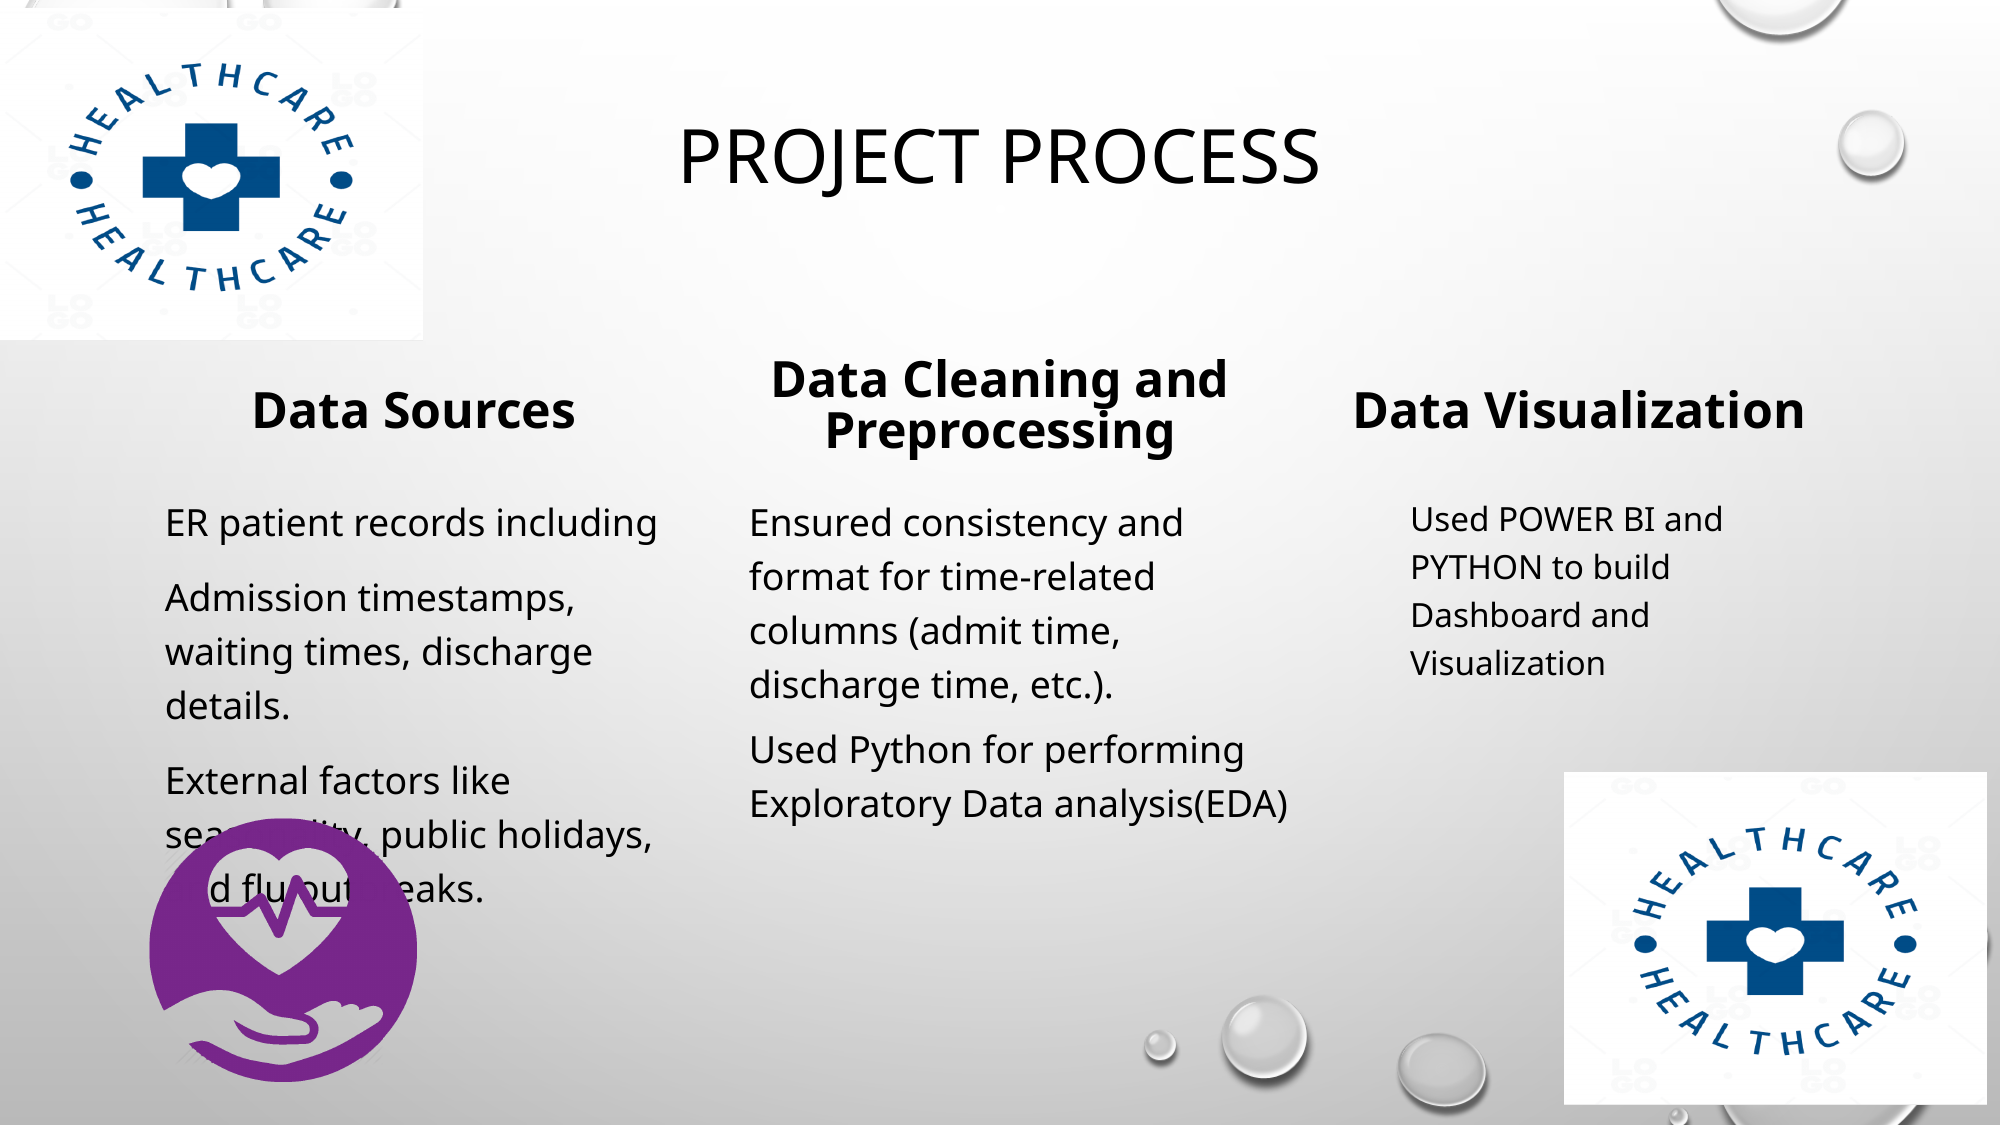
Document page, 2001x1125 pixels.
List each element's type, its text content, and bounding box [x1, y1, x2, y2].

list Data Sources [149, 270, 692, 447]
list Data Visualization [1307, 270, 1851, 447]
list Ensured consistency and format for time-related columns (admit time, discharge time, etc.). Used Python for performing Exploratory Data analysis(EDA) [583, 482, 1308, 854]
picture [0, 0, 2000, 1125]
list ER patient records including Admission timestamps, waiting times, discharge details. External factors like seasonality, public holidays, and flu outbreaks. [149, 482, 692, 950]
title PROJECT PROCESS [428, 99, 1851, 220]
list Data Cleaning and Preprocessing [730, 270, 1271, 467]
list Used POWER BI and PYTHON to build Dashboard and Visualization [1395, 482, 1851, 950]
